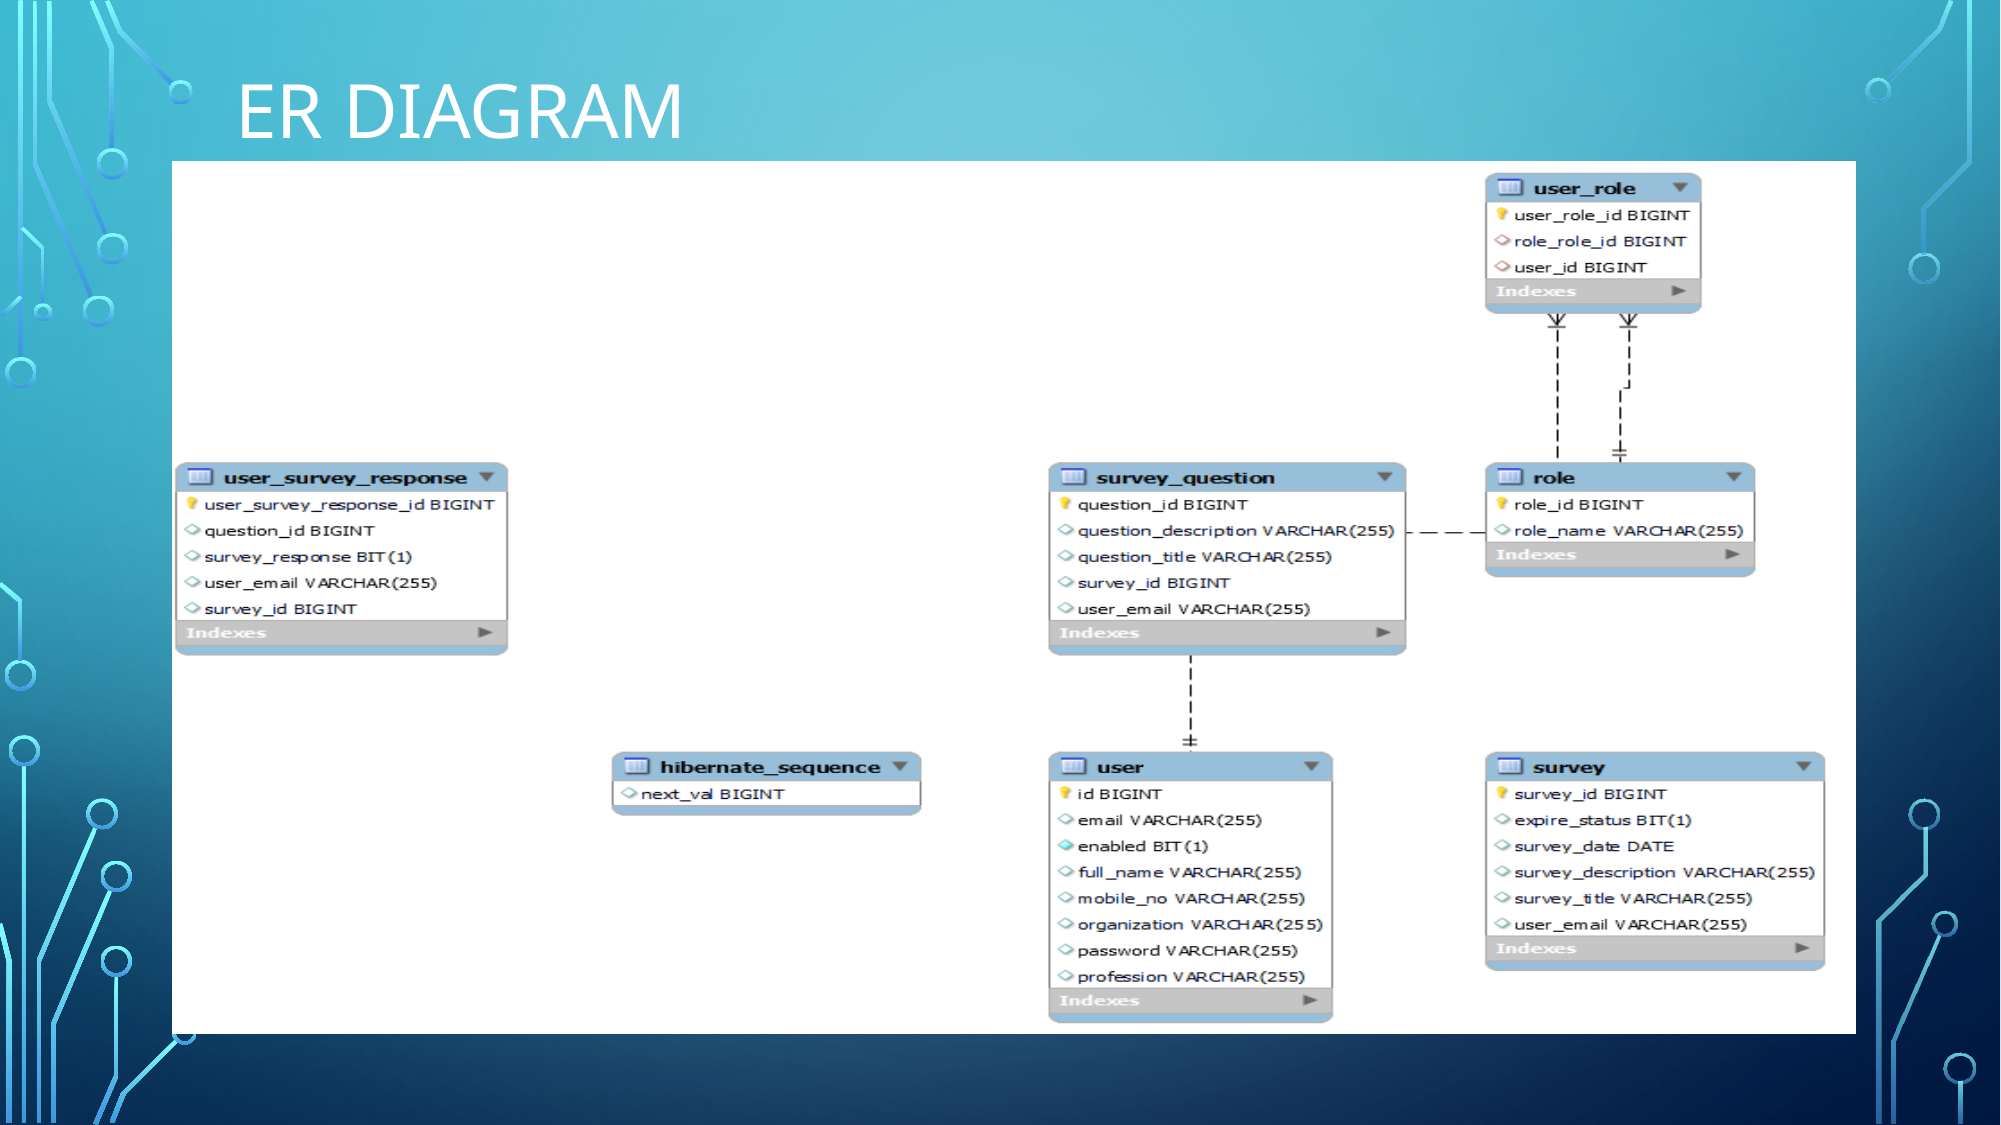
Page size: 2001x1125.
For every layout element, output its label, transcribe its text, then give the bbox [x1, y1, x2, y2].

title ER DIAGRAM [220, 36, 1813, 160]
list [172, 160, 1857, 1034]
